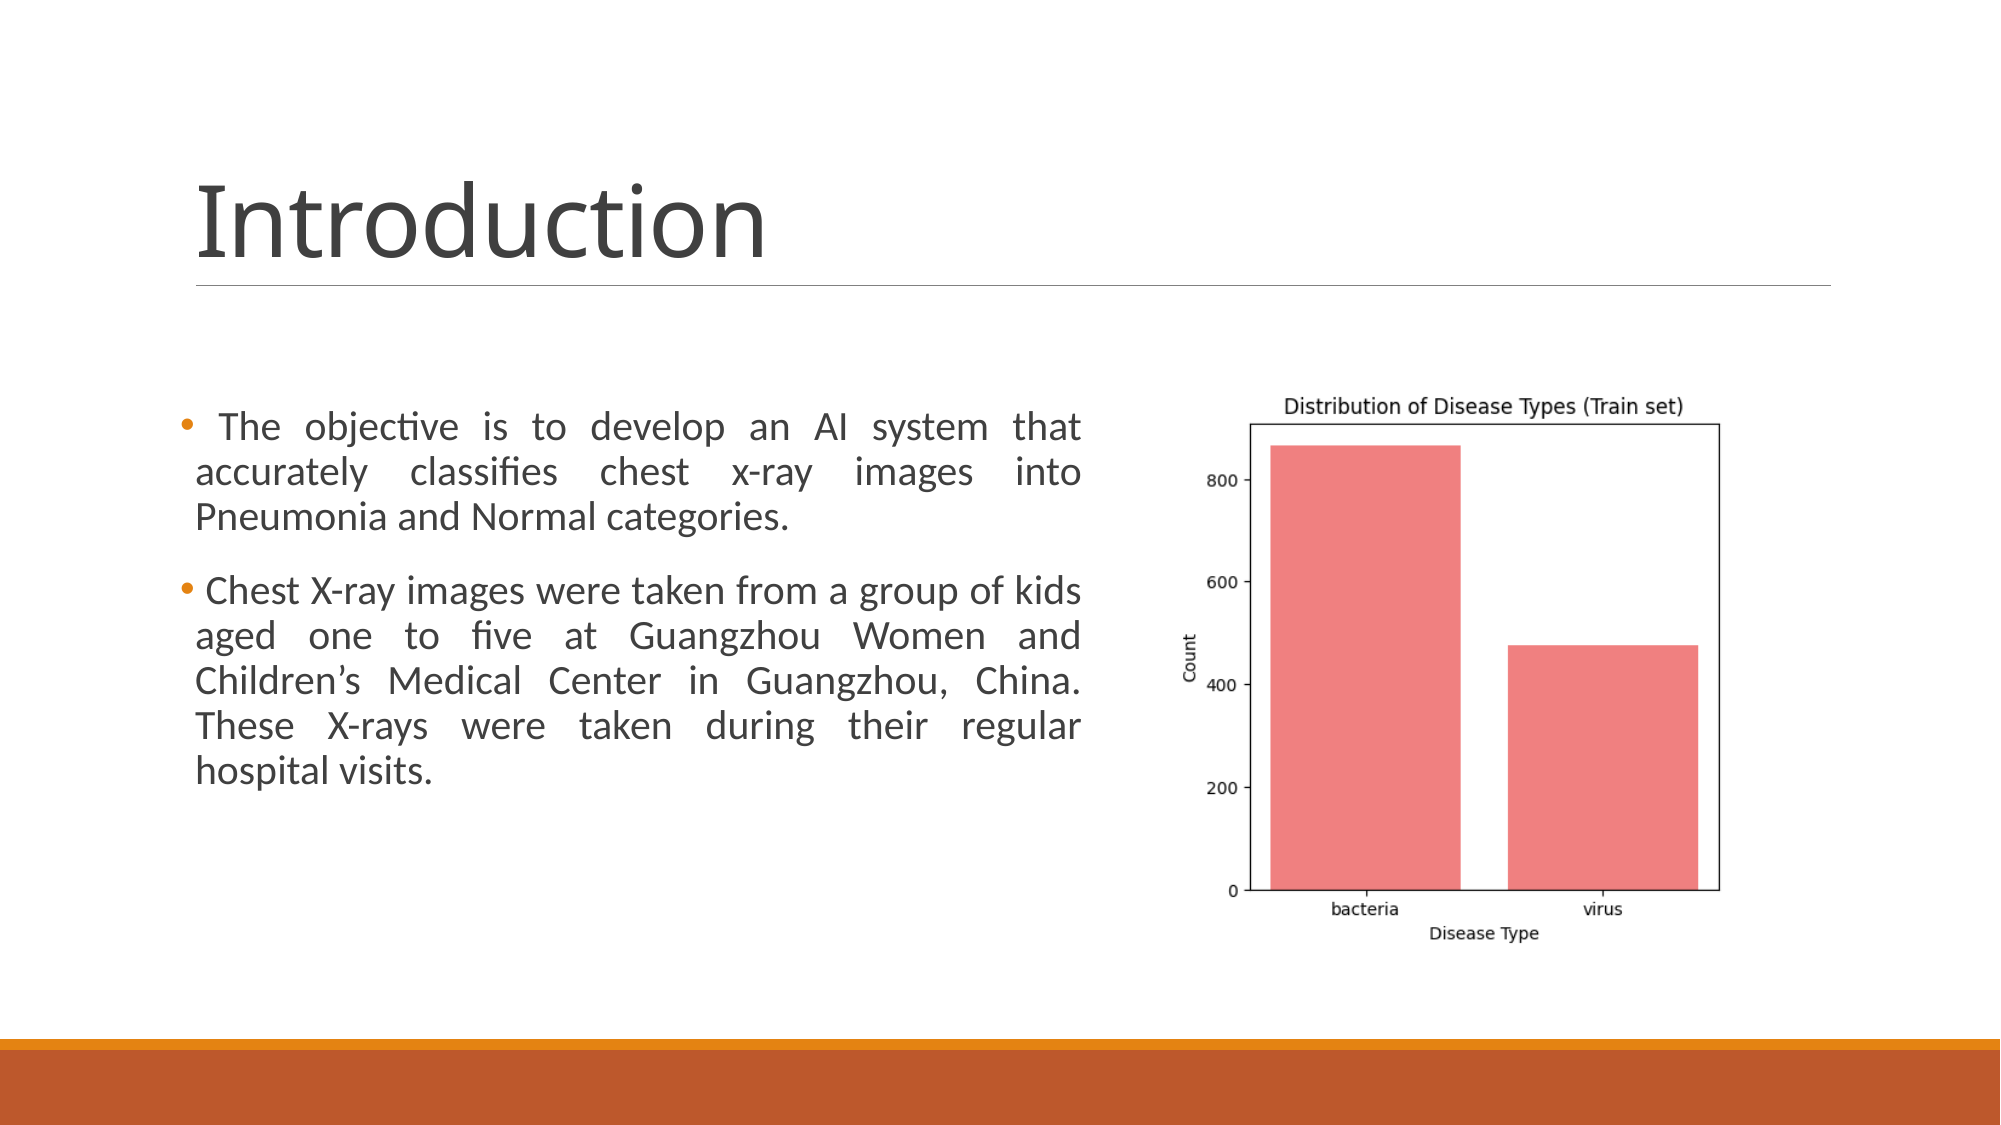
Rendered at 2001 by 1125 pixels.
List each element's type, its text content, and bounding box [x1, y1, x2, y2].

picture [1169, 384, 1731, 955]
title Introduction [180, 47, 1830, 285]
list The objective is to develop an AI system that accurately classifies chest x-ray images into Pneumonia and Normal categories. Chest X-ray images were taken from a group of kids aged one to five at Guangzhou Women and Children’s Medical Center in Guangzhou, China. These X-rays were taken during their regular hospital visits. [180, 396, 1083, 670]
